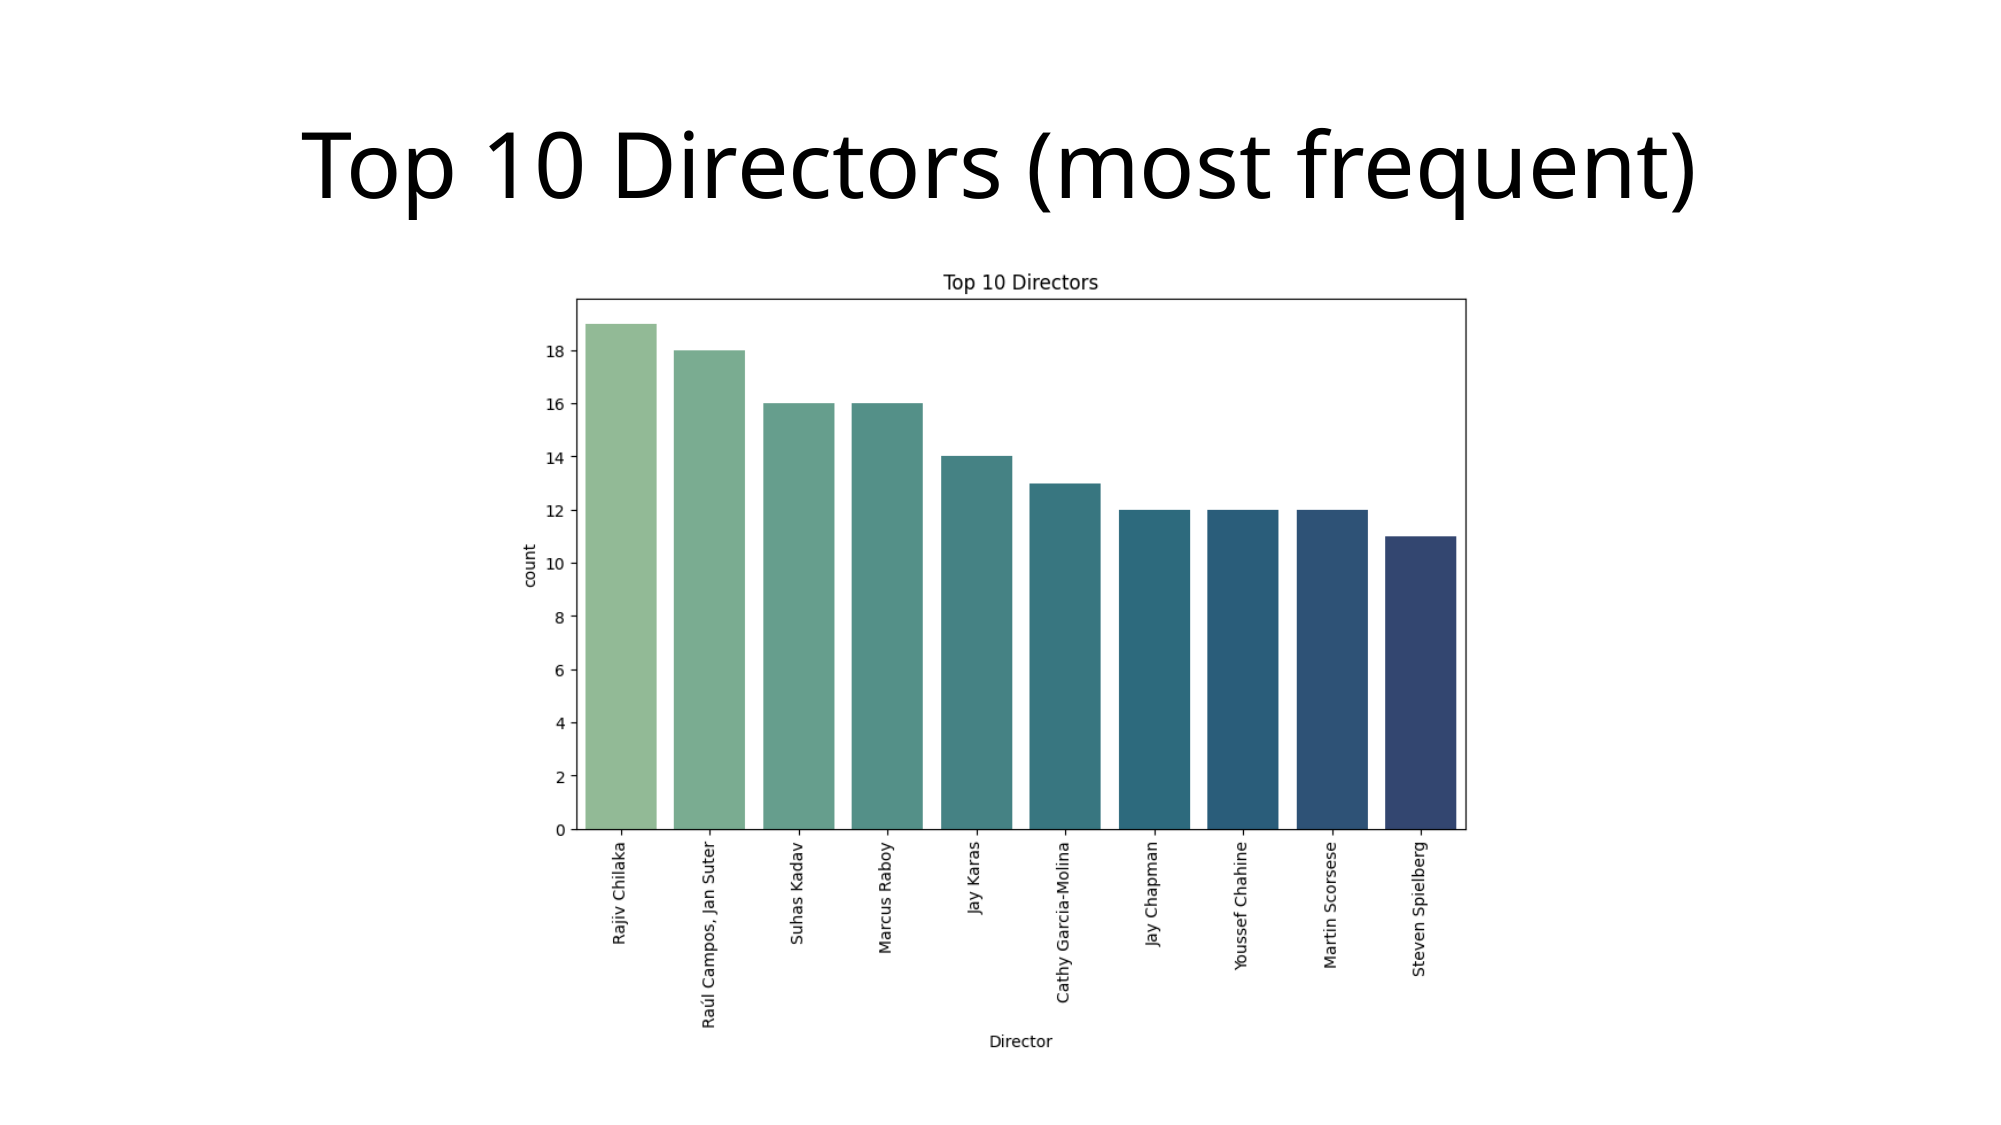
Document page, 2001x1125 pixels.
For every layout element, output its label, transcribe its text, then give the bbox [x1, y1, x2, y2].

picture [510, 262, 1477, 1061]
title Top 10 Directors (most frequent) [137, 59, 1863, 278]
